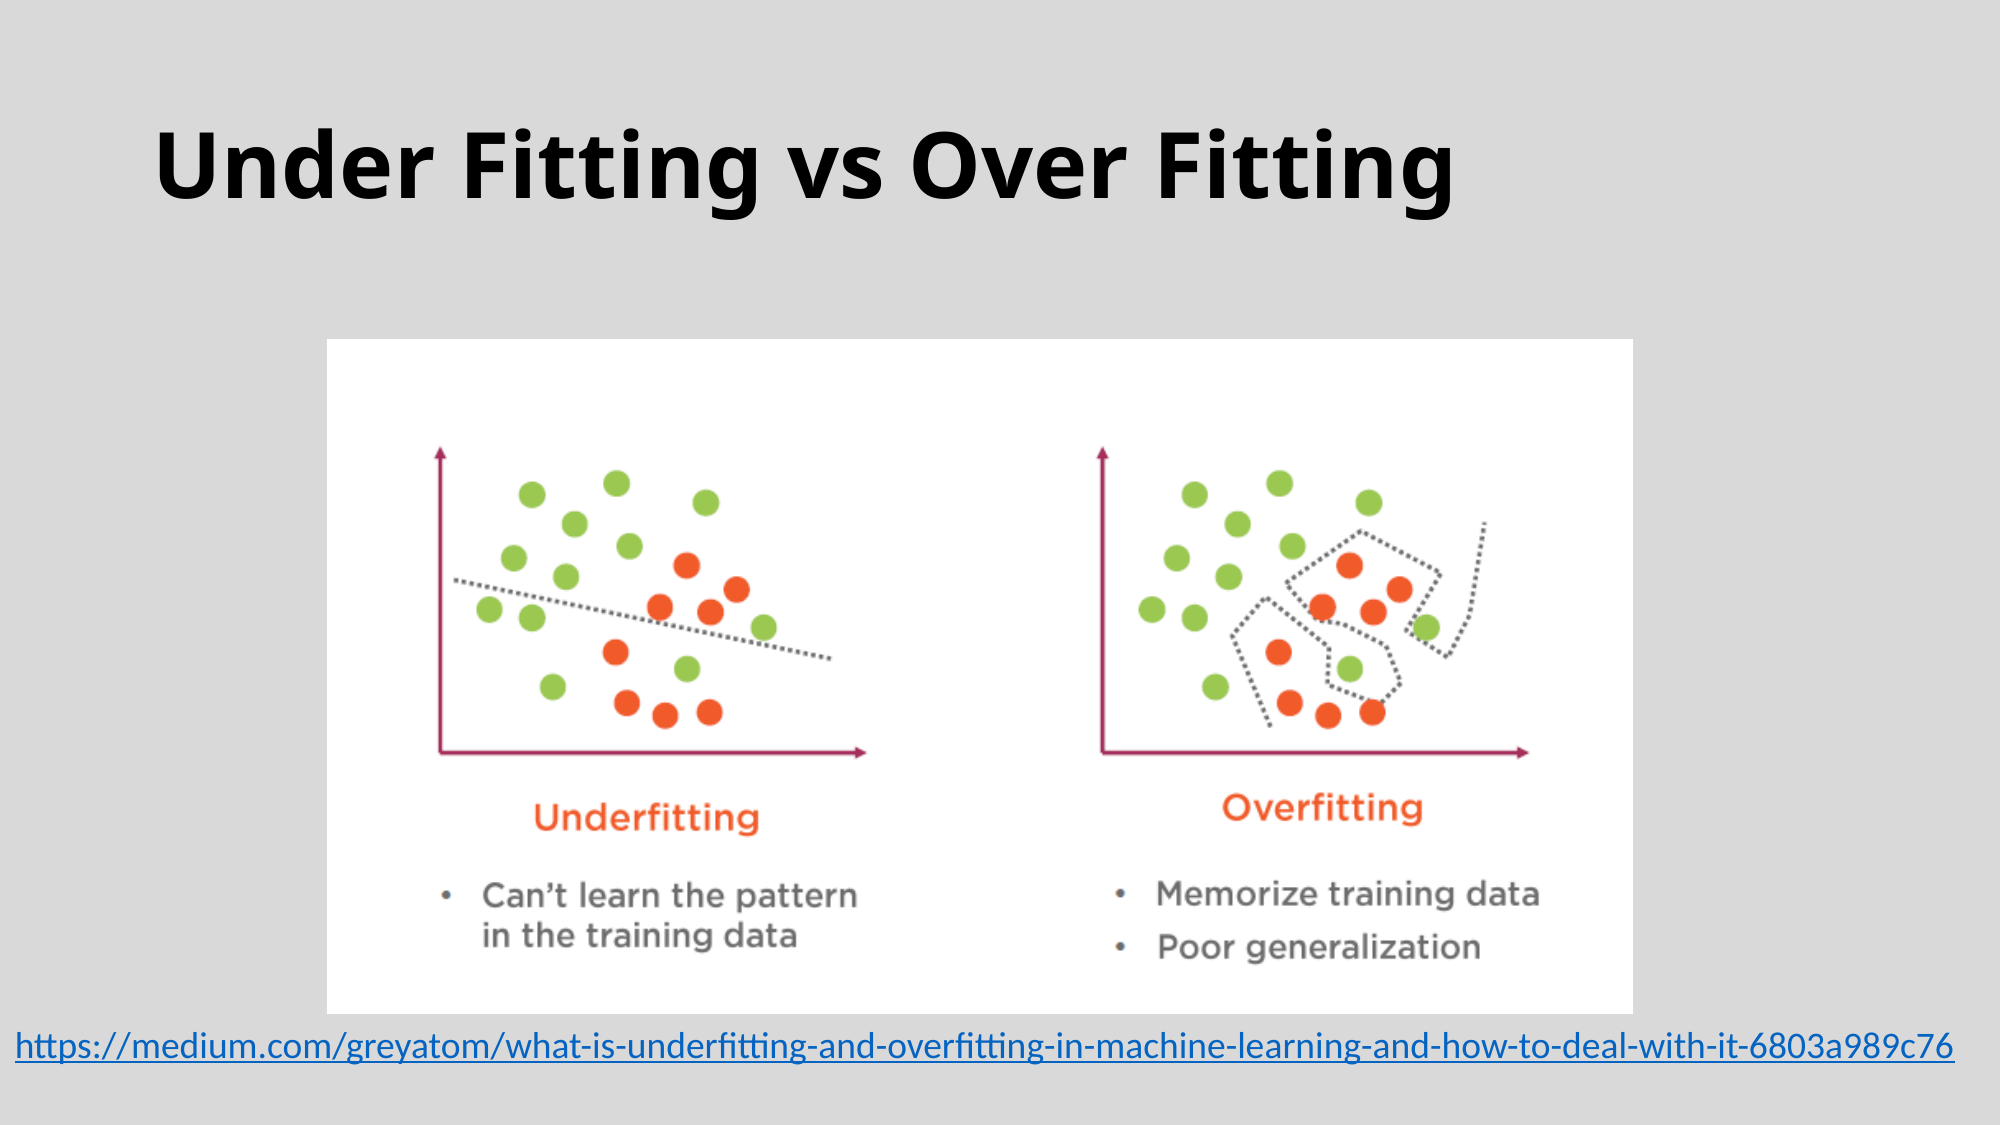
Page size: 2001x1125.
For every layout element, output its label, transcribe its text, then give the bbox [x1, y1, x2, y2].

text_box https://medium.com/greyatom/what-is-underfitting-and-overfitting-in-machine-learning-and-how-to-deal-with-it-6803a989c76 [0, 1013, 1983, 1118]
title Under Fitting vs Over Fitting [137, 59, 1863, 278]
list [137, 299, 1863, 1013]
picture [327, 339, 1633, 1014]
